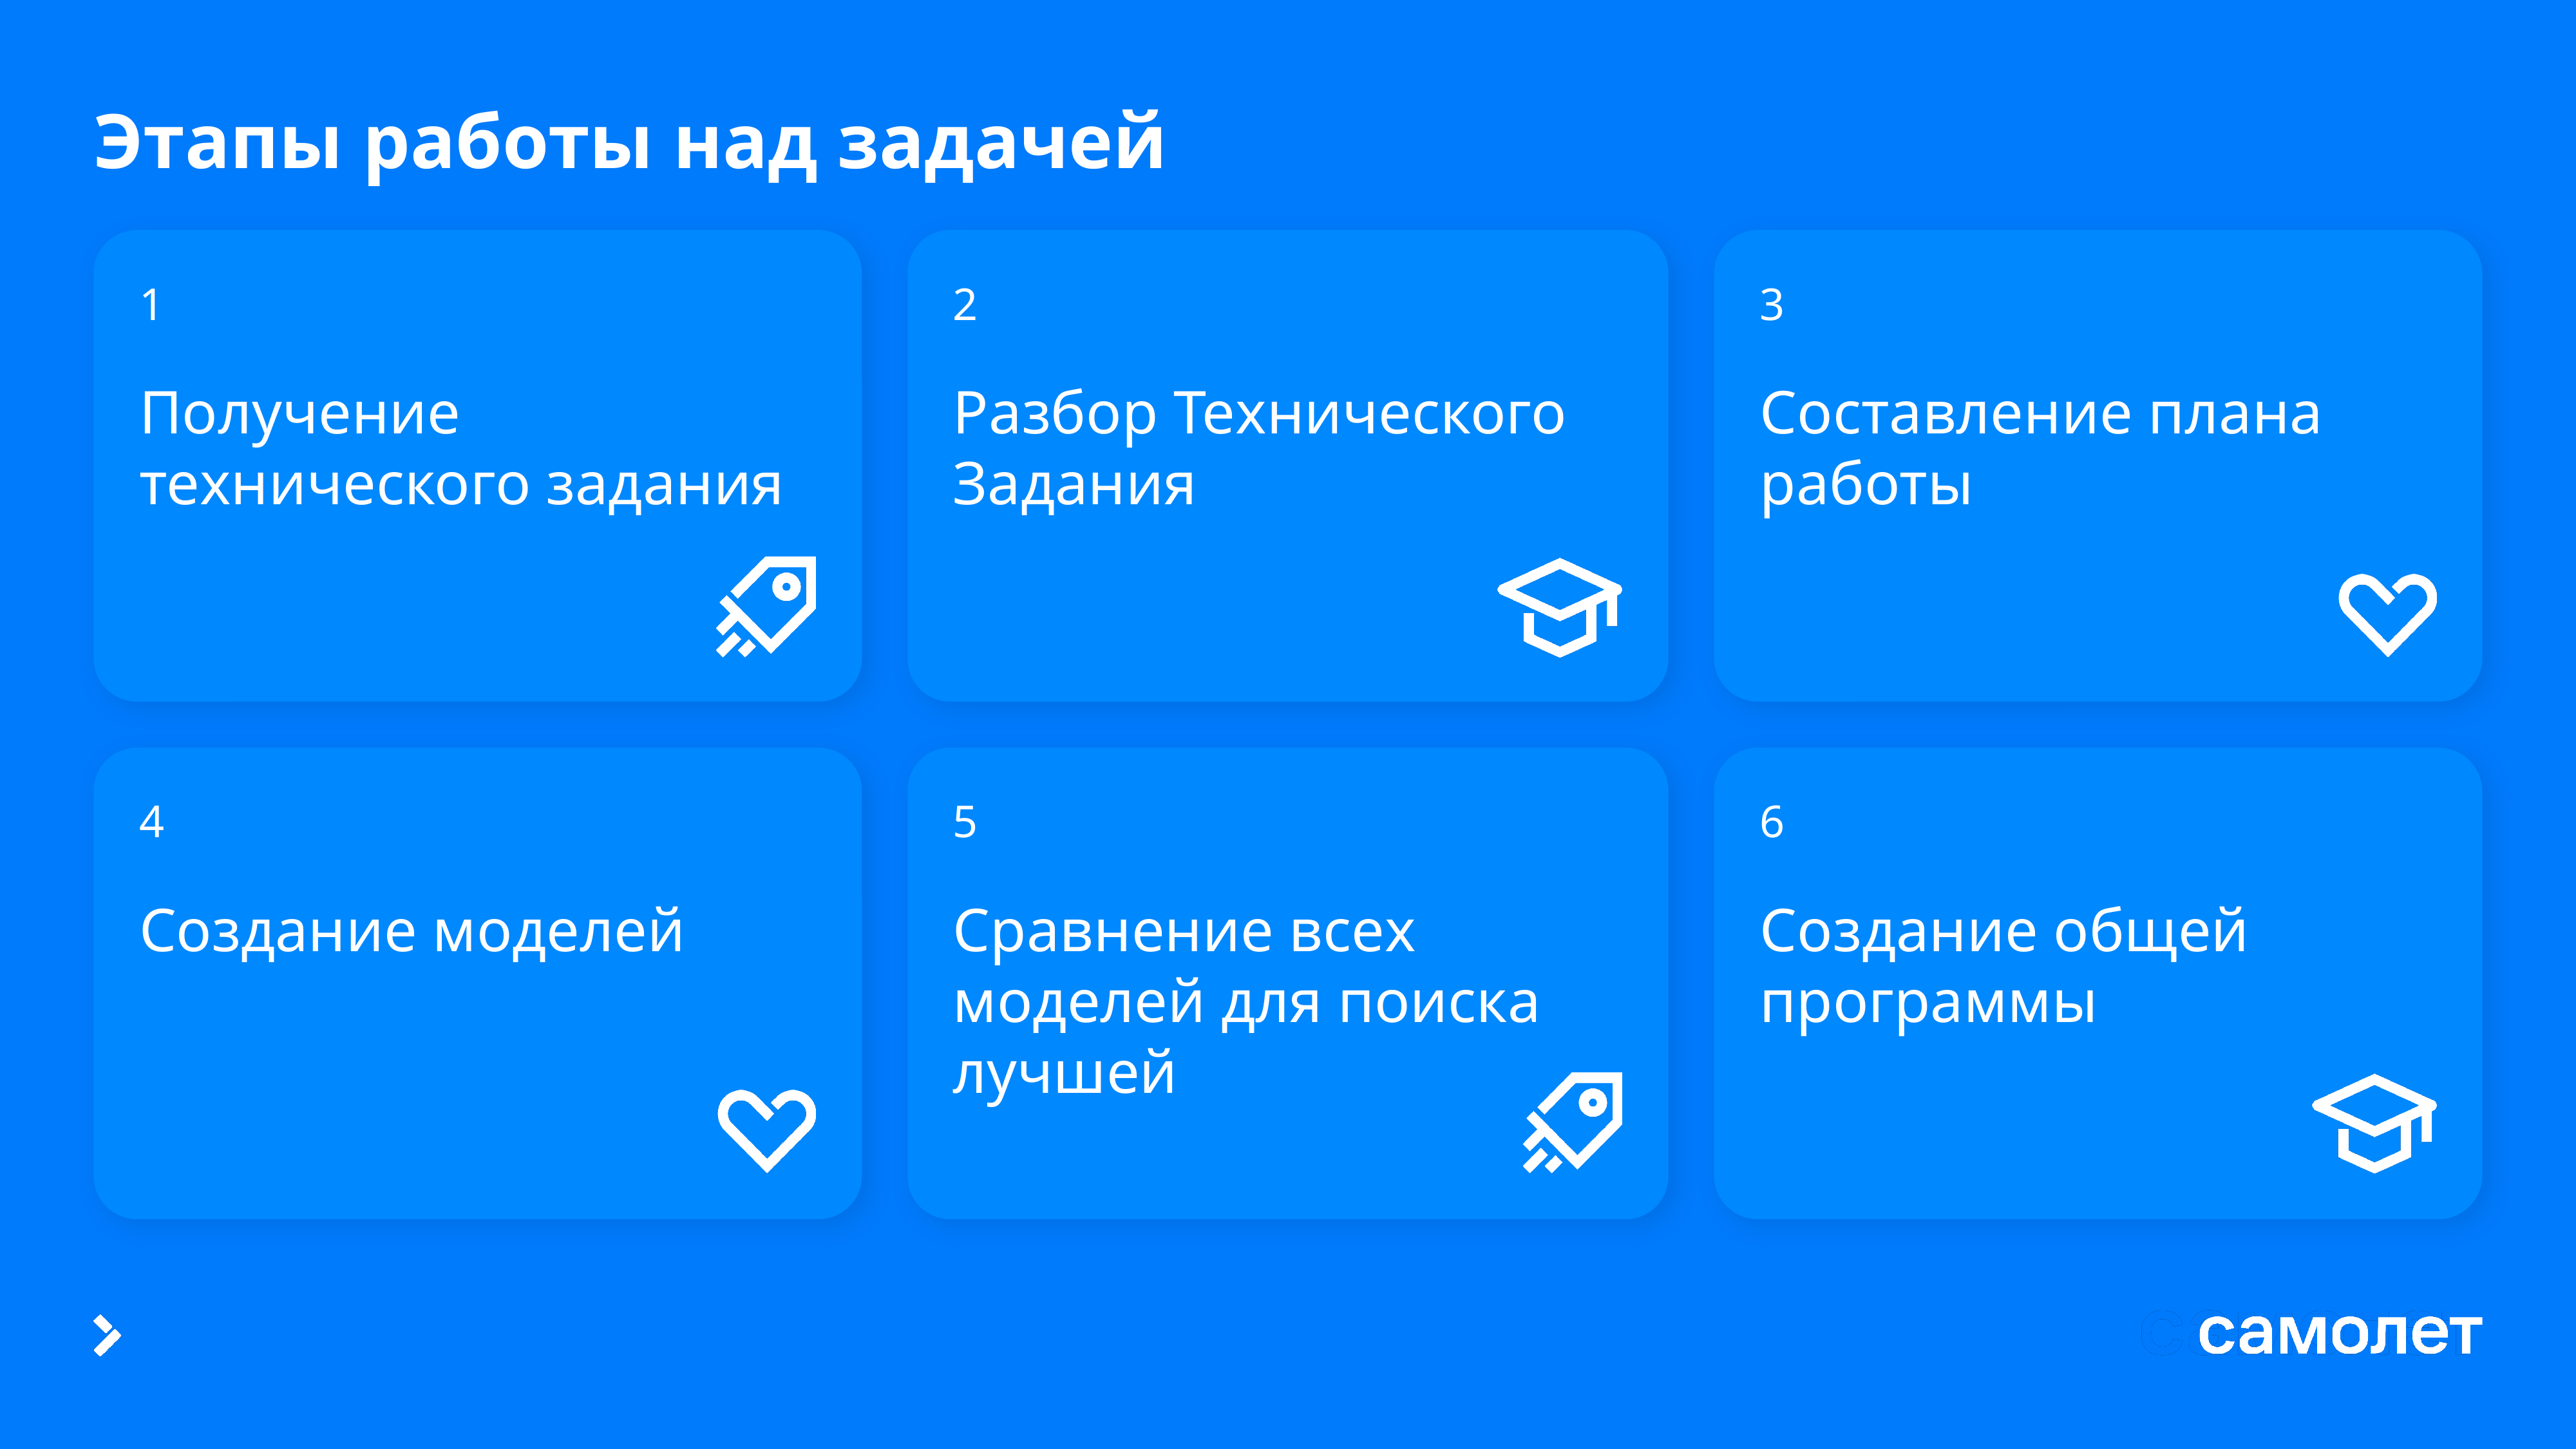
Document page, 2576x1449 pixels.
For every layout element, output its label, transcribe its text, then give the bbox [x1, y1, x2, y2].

list Составление плана работы [1759, 375, 2437, 657]
picture [716, 1089, 816, 1173]
list Разбор Технического Задания [952, 375, 1623, 657]
list Получение технического задания [139, 375, 817, 657]
list 3 [1759, 276, 2437, 330]
list 6 [1759, 793, 2437, 848]
picture [2338, 574, 2437, 658]
list 4 [139, 793, 817, 848]
picture [715, 556, 816, 658]
picture [1521, 1072, 1623, 1173]
list 2 [952, 276, 1623, 330]
list 5 [952, 793, 1623, 848]
picture [2141, 1310, 2483, 1356]
title Этапы работы над задачей [93, 93, 2482, 231]
list Создание моделей [139, 892, 817, 1174]
list Сравнение всех моделей для поиска лучшей [952, 892, 1623, 1174]
picture [2312, 1073, 2438, 1173]
list 1 [139, 276, 817, 330]
picture [93, 1314, 121, 1356]
list Создание общей программы [1759, 892, 2437, 1174]
picture [1497, 557, 1623, 658]
